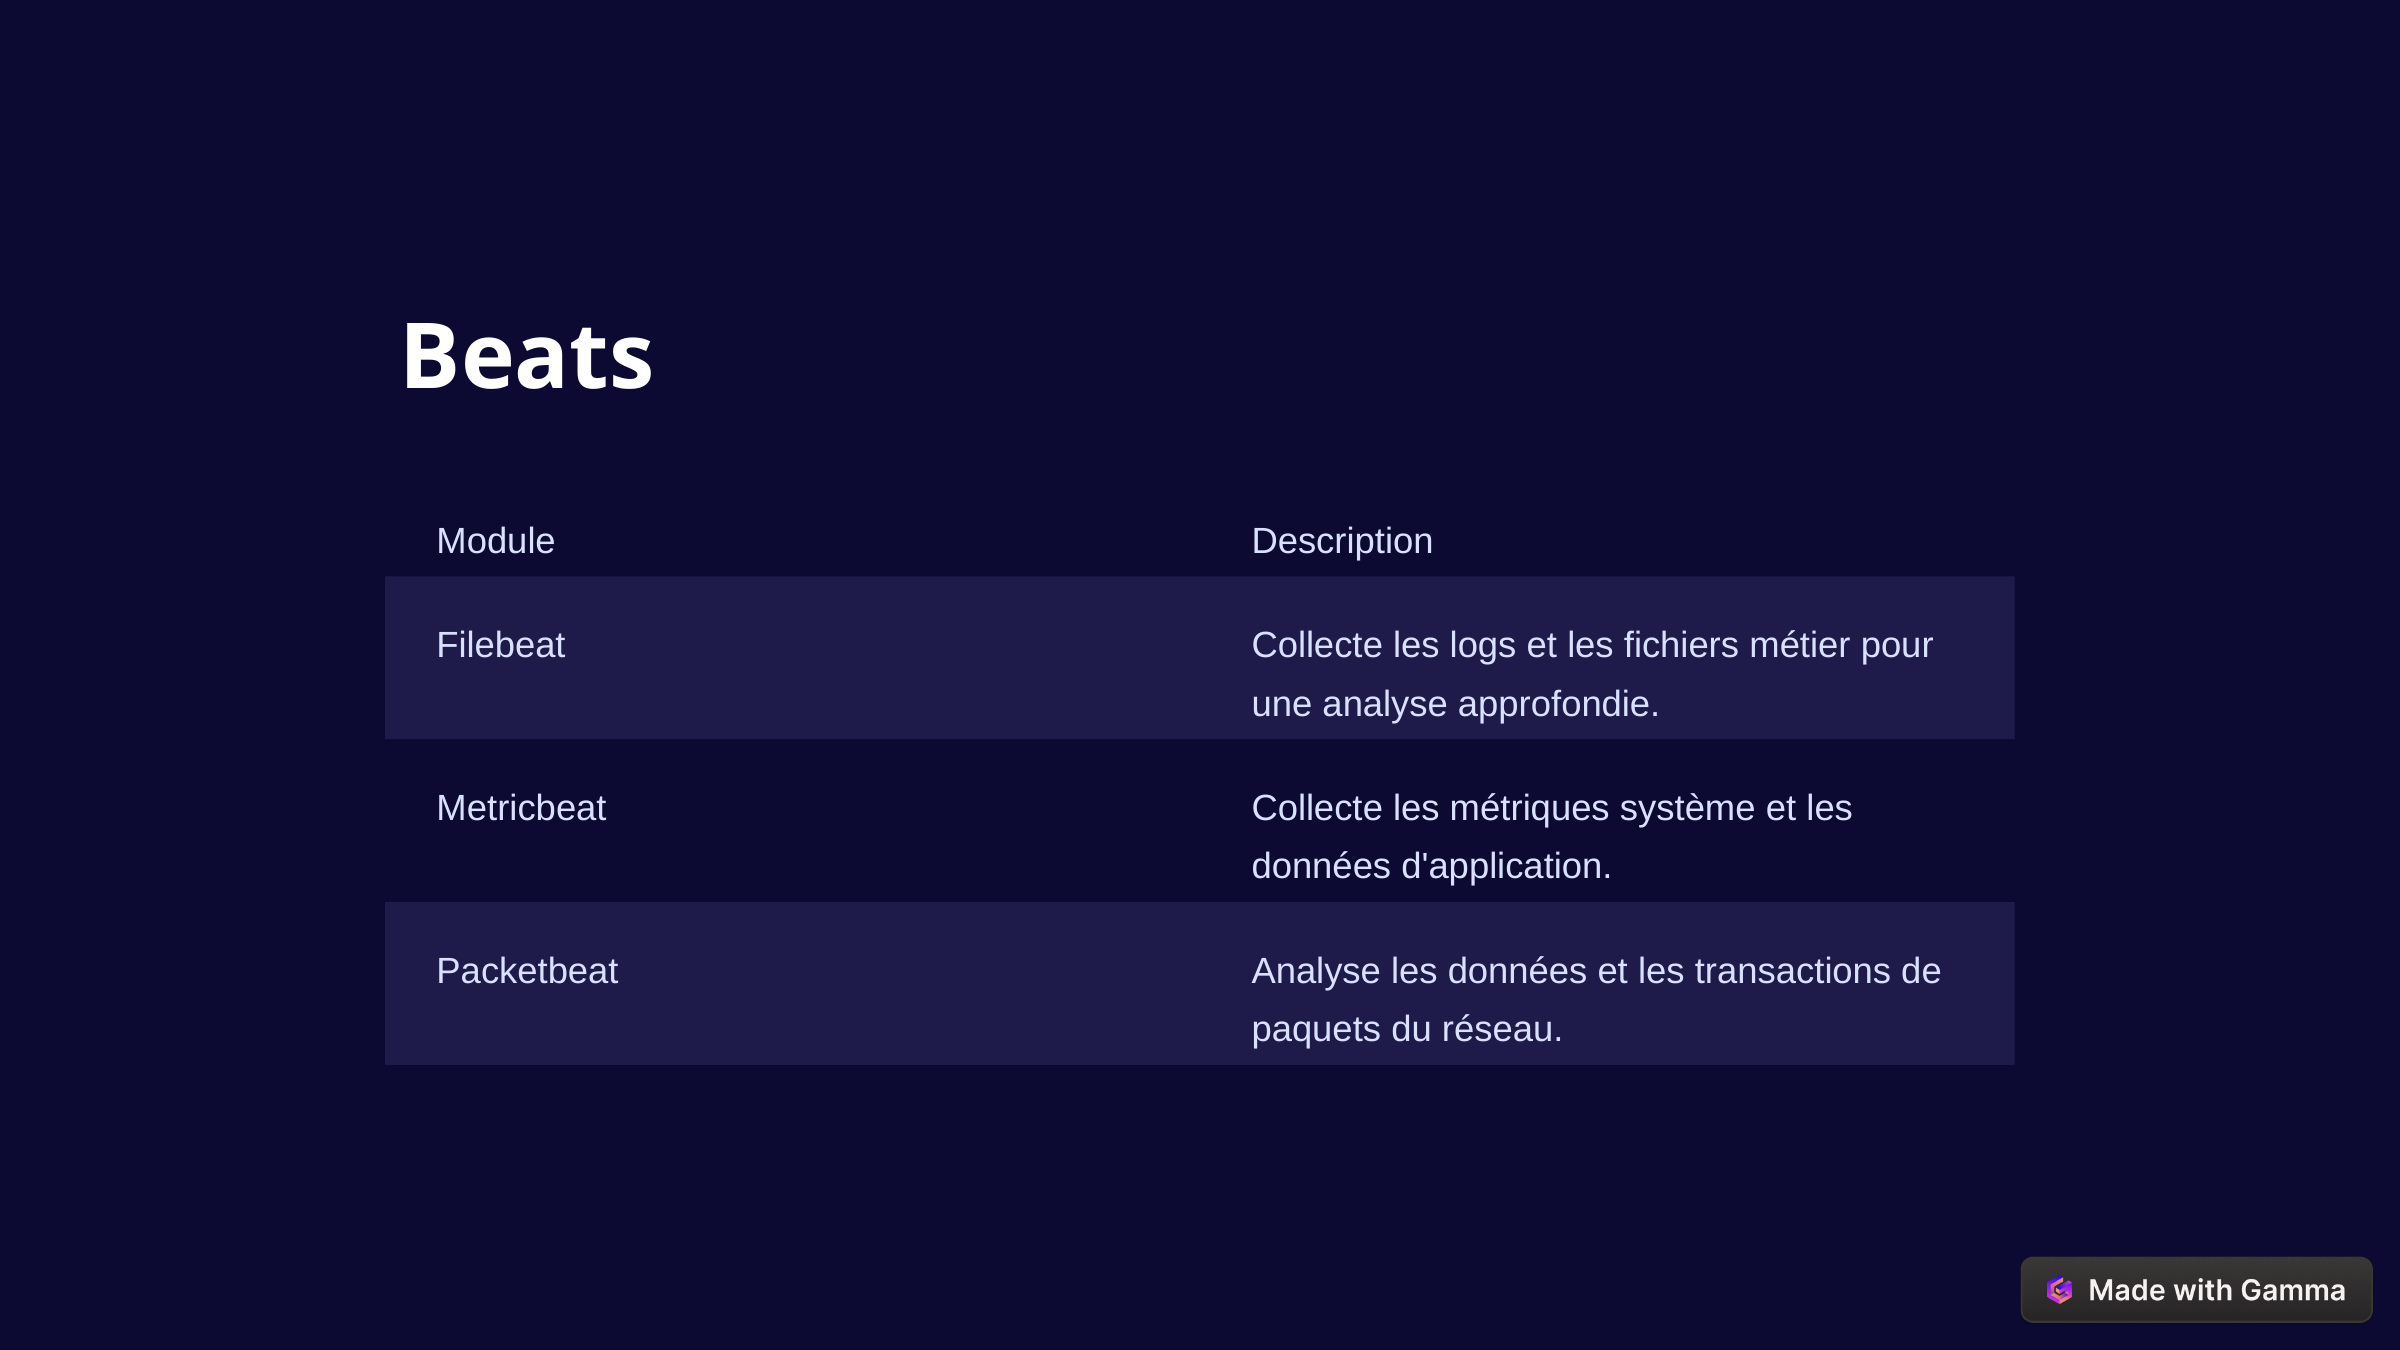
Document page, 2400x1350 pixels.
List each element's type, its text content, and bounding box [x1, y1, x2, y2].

text_box Metricbeat [421, 762, 1163, 821]
picture [2008, 1244, 2385, 1335]
text_box Beats [385, 285, 1115, 399]
text_box Collecte les logs et les fichiers métier pour une analyse approfondie. [1236, 599, 1979, 716]
text_box Collecte les métriques système et les données d'application. [1236, 762, 1979, 879]
text_box Filebeat [421, 599, 1163, 658]
text_box Module [421, 495, 1163, 554]
text_box Analyse les données et les transactions de paquets du réseau. [1236, 925, 1979, 1042]
text_box [0, 0, 2400, 1350]
text_box Packetbeat [421, 925, 1163, 984]
text_box [385, 902, 2015, 1065]
text_box [385, 576, 2015, 740]
text_box Description [1236, 495, 1979, 554]
